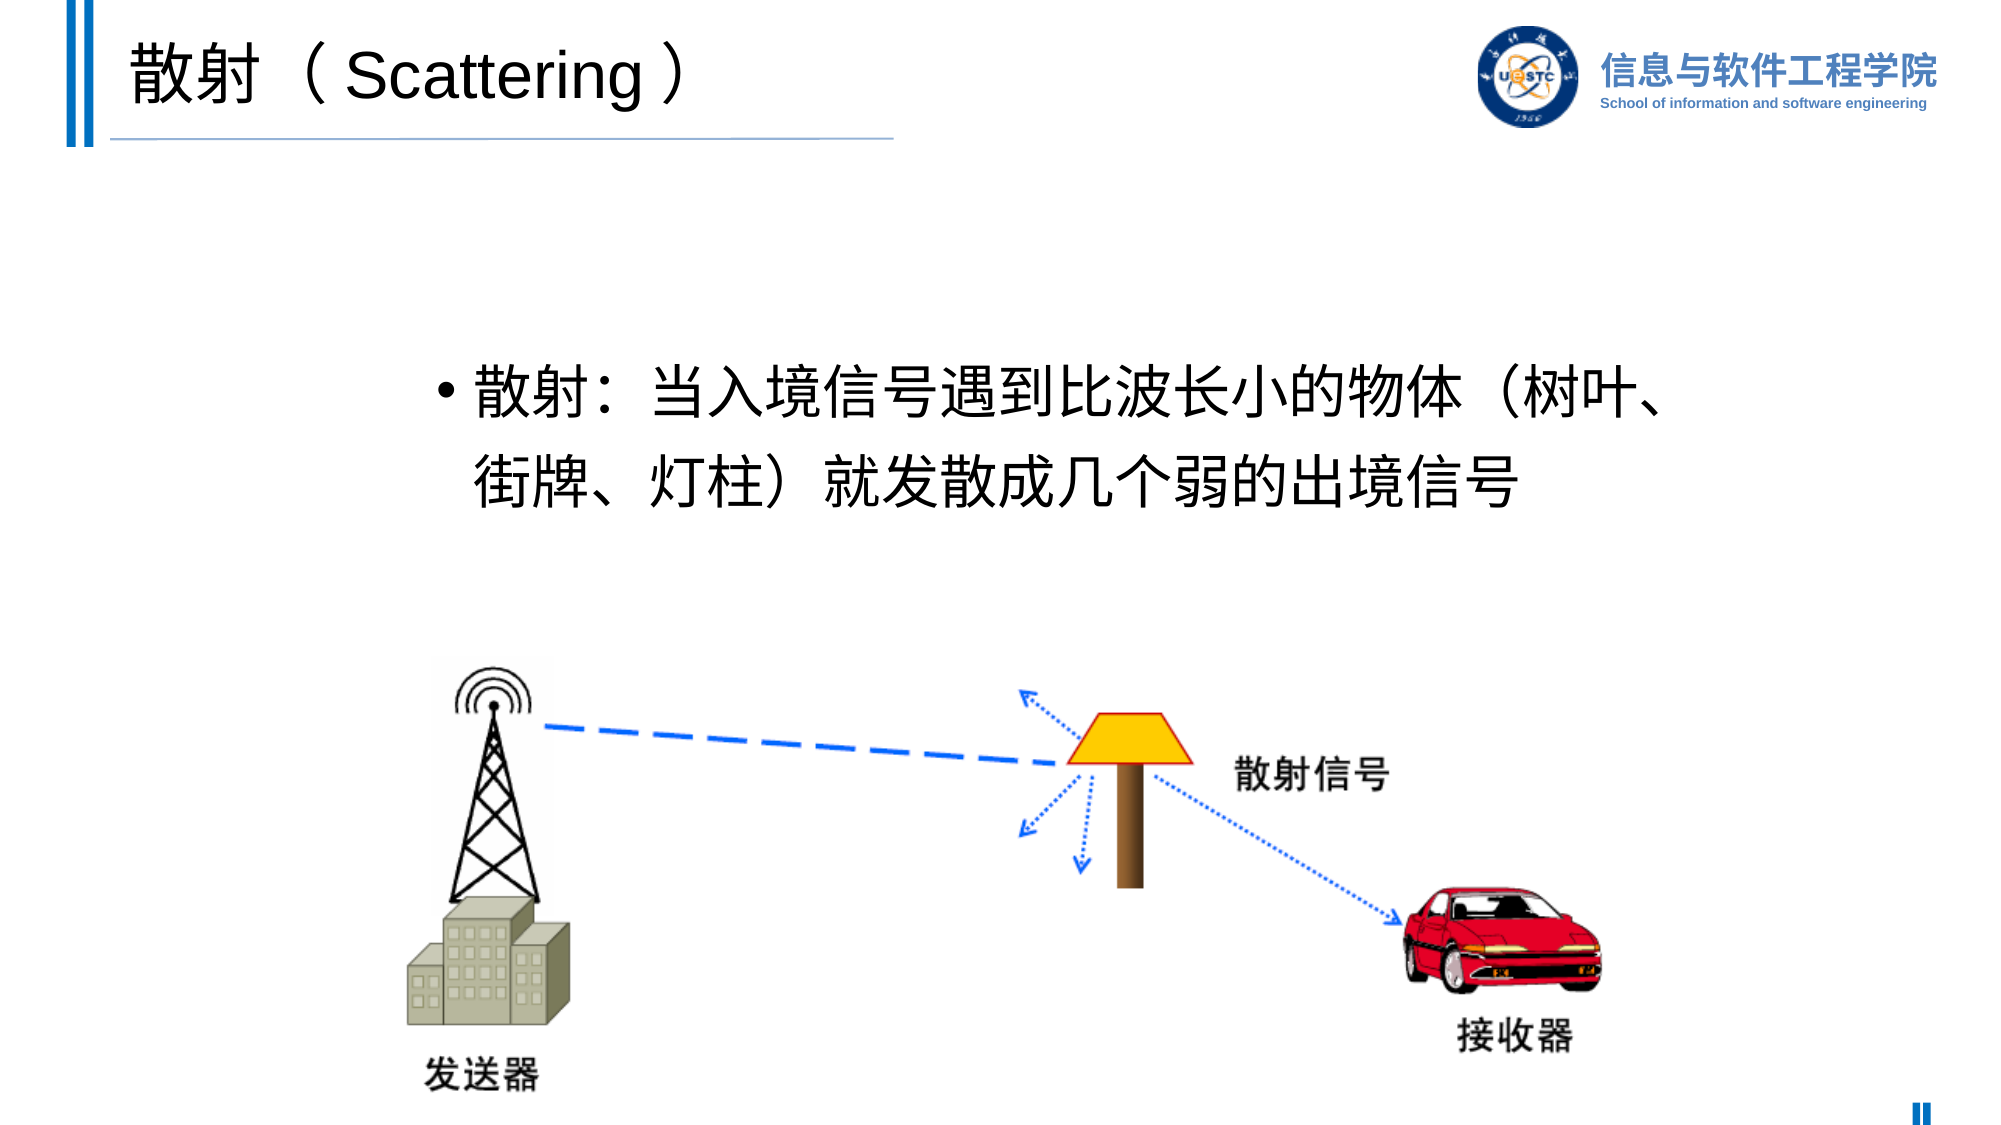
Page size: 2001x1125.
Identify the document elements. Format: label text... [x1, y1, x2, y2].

title 散射（Scattering） [113, 10, 1839, 143]
picture [314, 601, 1669, 1125]
list 散射：当入境信号遇到比波长小的物体（树叶、街牌、灯柱）就发散成几个弱的出境信号 [421, 326, 1697, 594]
